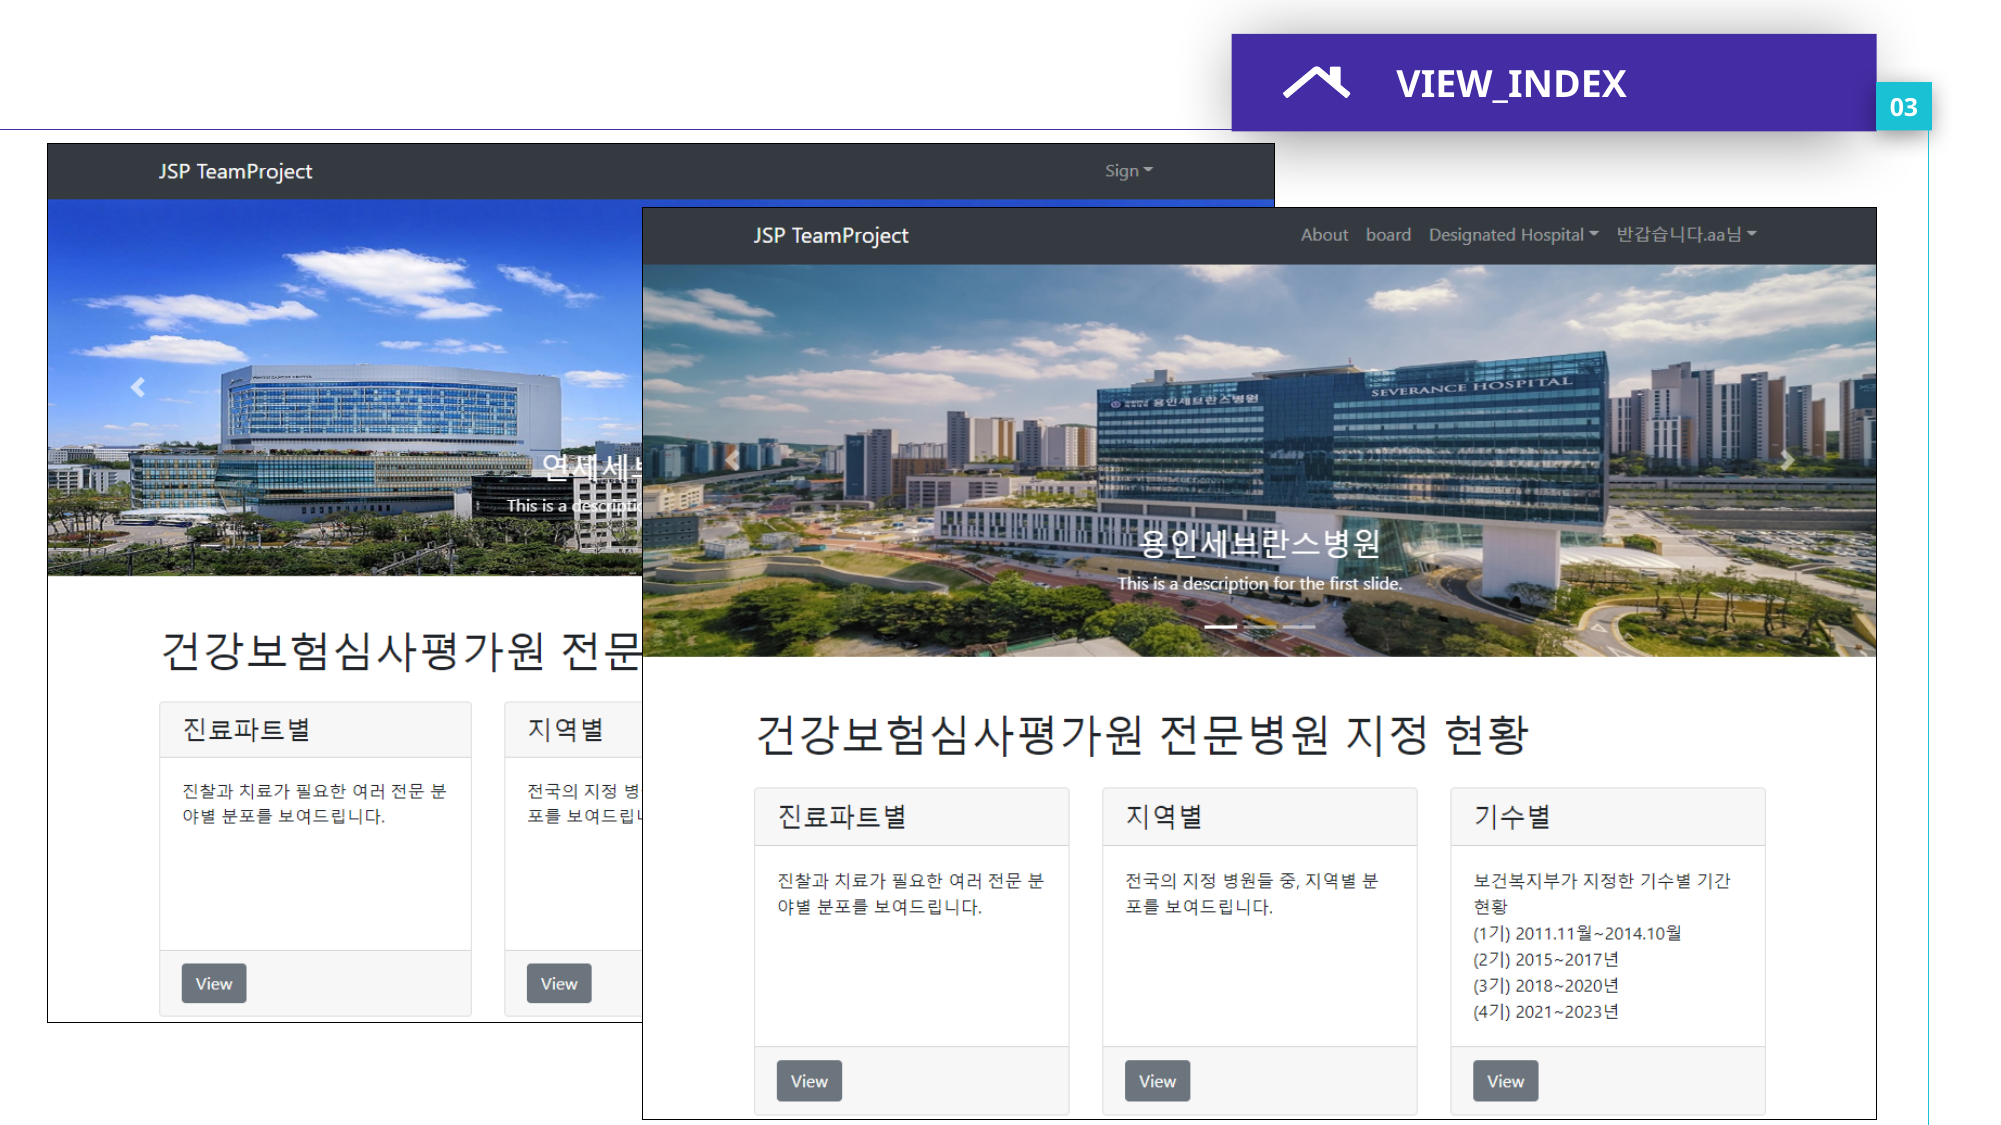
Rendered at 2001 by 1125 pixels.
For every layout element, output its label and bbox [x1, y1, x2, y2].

text_box [0, 33, 1932, 1125]
picture [47, 143, 1877, 1120]
